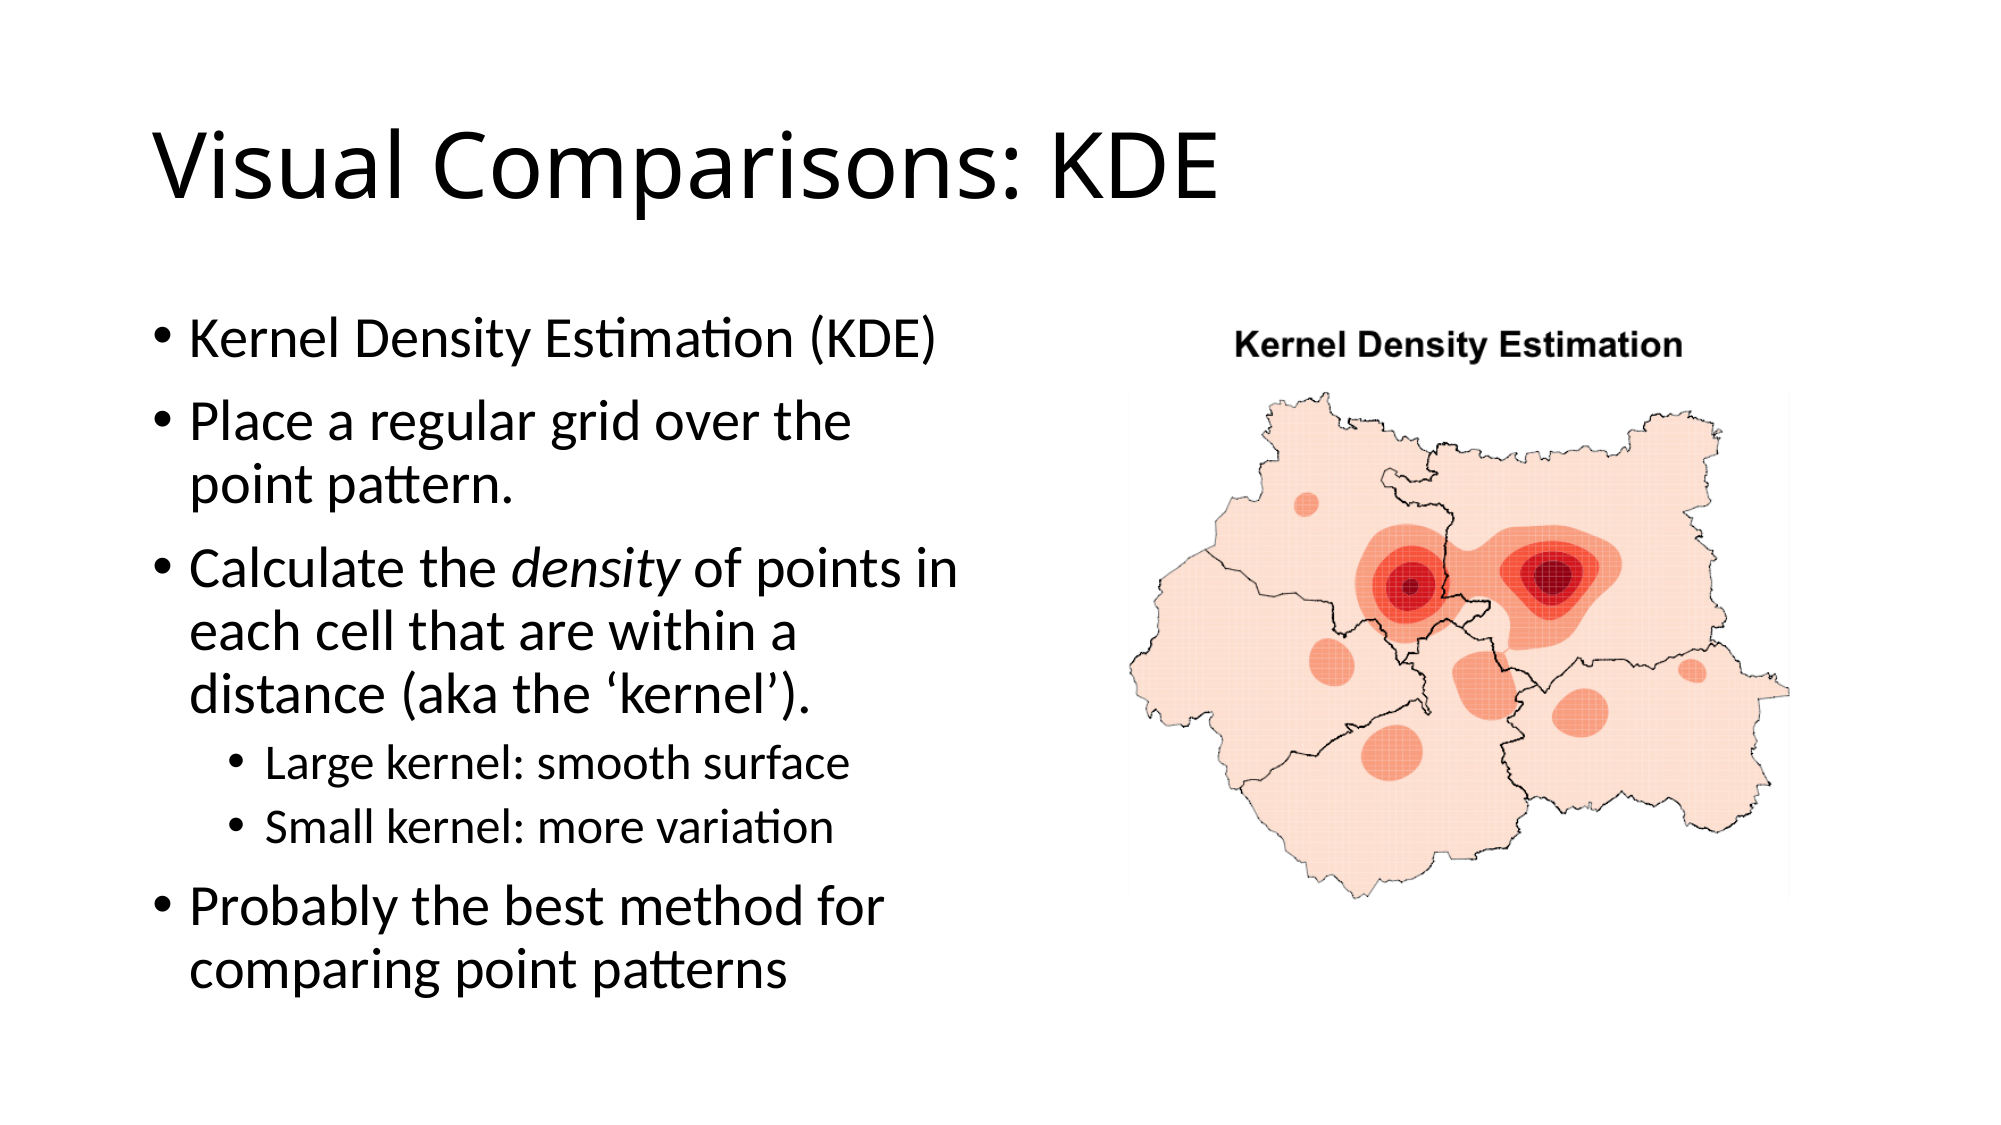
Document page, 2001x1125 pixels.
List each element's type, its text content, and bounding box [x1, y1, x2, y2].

title Visual Comparisons: KDE [137, 59, 1863, 278]
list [1040, 299, 1834, 1014]
list Kernel Density Estimation (KDE) Place a regular grid over the point pattern. Calculate the density of points in each cell that are within a distance (aka the ‘kernel’). Large kernel: smooth surface Small kernel: more variation Probably the best method for comparing point patterns [137, 299, 988, 1014]
